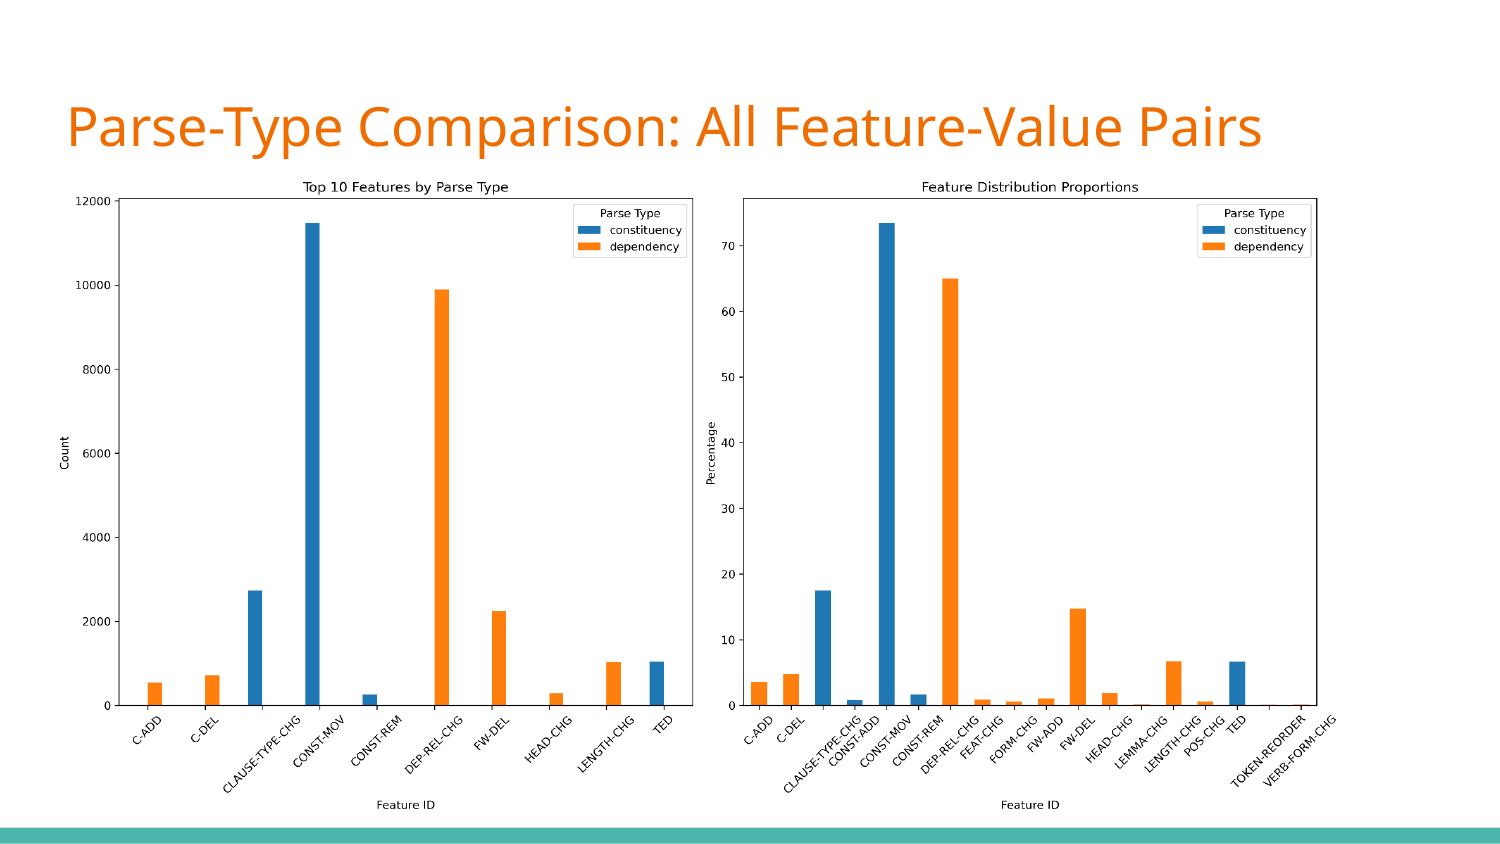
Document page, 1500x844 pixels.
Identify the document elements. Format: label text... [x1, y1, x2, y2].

picture [50, 173, 1348, 819]
title Parse-Type Comparison: All Feature-Value Pairs [51, 72, 1449, 189]
